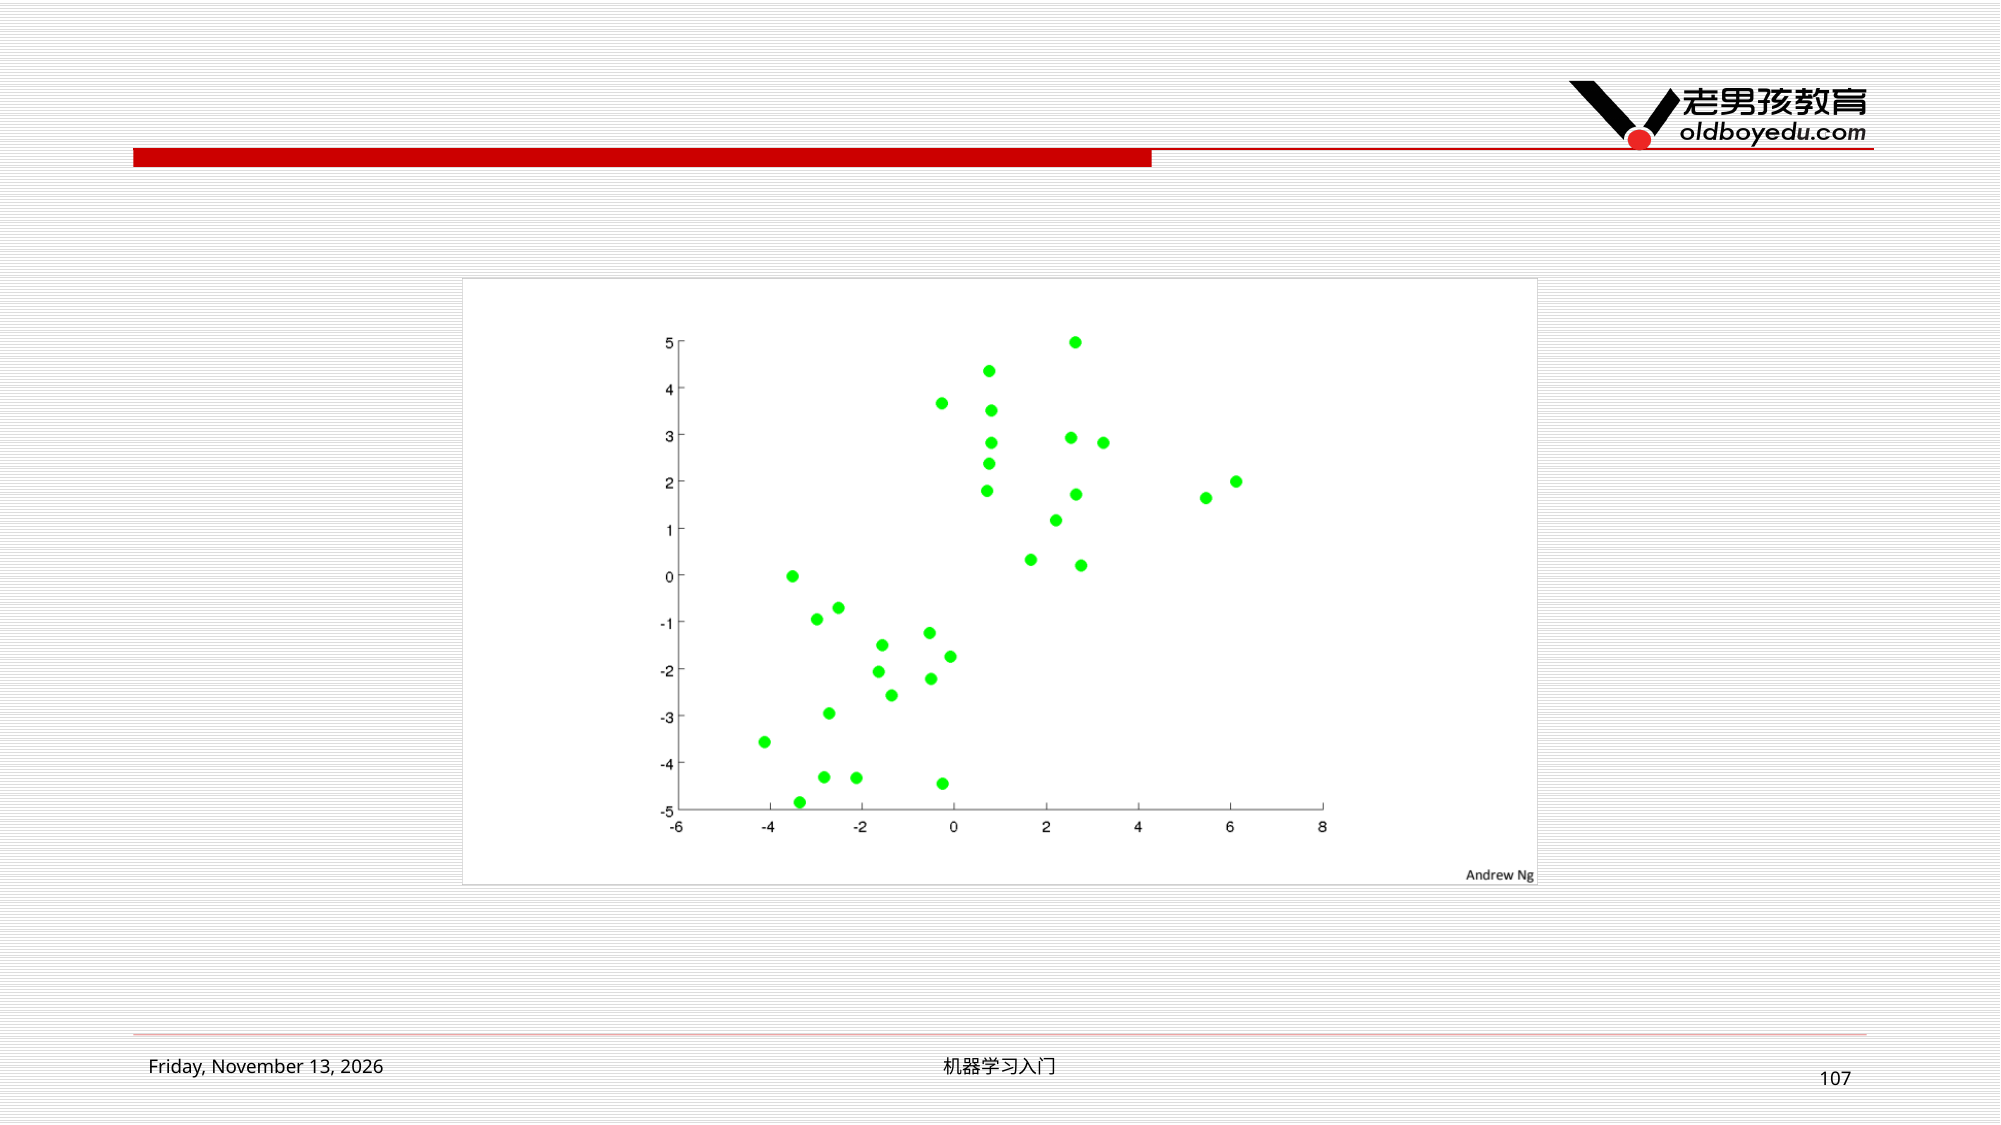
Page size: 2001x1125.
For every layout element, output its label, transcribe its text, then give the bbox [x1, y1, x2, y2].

footer 机器学习入门 [683, 1046, 1317, 1103]
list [422, 172, 1576, 988]
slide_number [133, 1046, 567, 1103]
slide_number 107 [1433, 1058, 1867, 1103]
